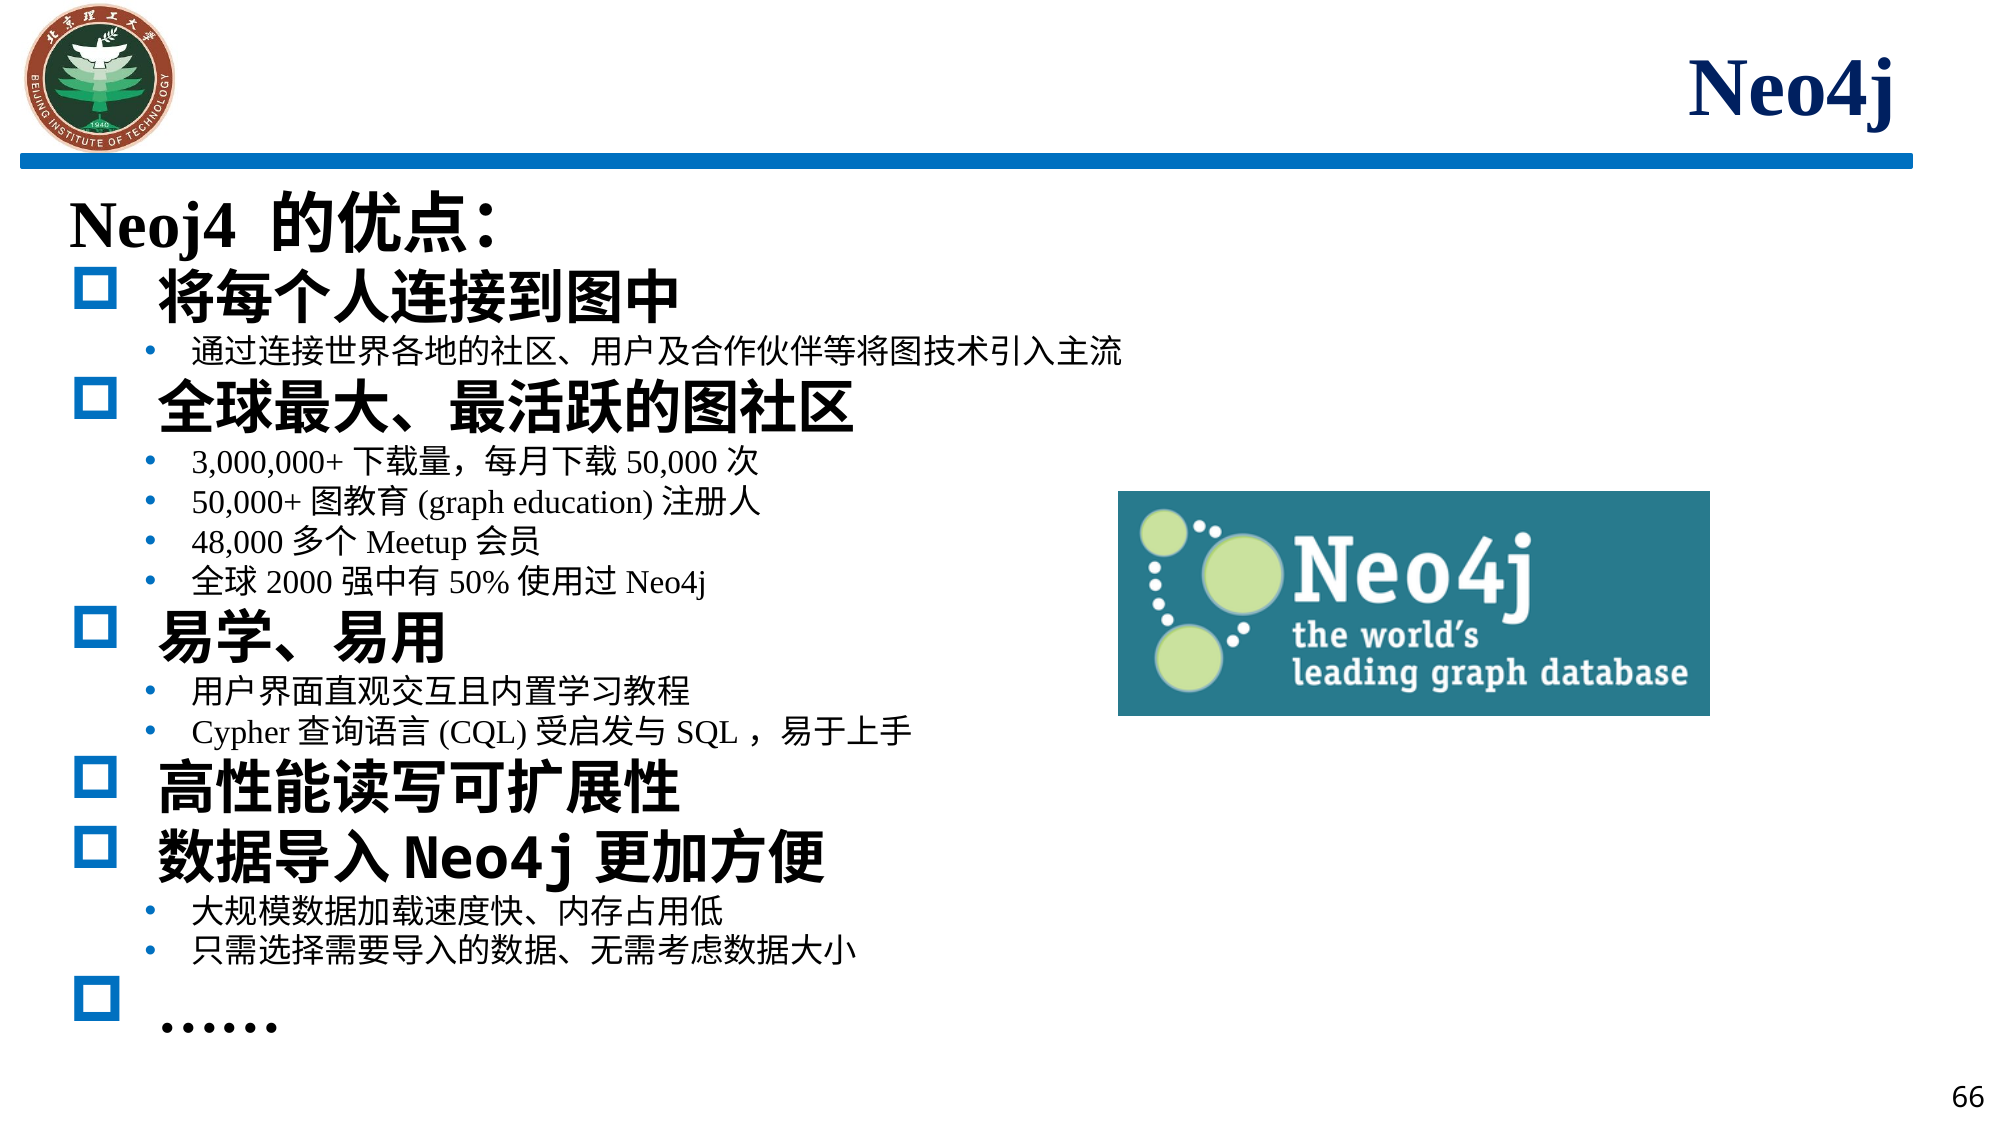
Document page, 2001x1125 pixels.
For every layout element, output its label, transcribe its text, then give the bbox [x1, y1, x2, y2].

text_box Neoj4 的优点： 将每个人连接到图中 通过连接世界各地的社区、用户及合作伙伴等将图技术引入主流 全球最大、最活跃的图社区 3,000,000+下载量，每月下载50,000次 50,000+图教育(graph education)注册人 48,000多个Meetup会员 全球2000强中有50%使用过Neo4j 易学、易用 用户界面直观交互且内置学习教程 Cypher查询语言(CQL)受启发与SQL，易于上手 高性能读写可扩展性 数据导入Neo4j更加方便 大规模数据加载速度快、内存占用低 只需选择需要导入的数据、无需考虑数据大小 …… [54, 173, 1530, 1125]
picture [1118, 491, 1710, 717]
text_box 66 [1687, 1049, 2000, 1125]
picture [21, 0, 178, 153]
text_box Neo4j [950, 24, 1912, 113]
